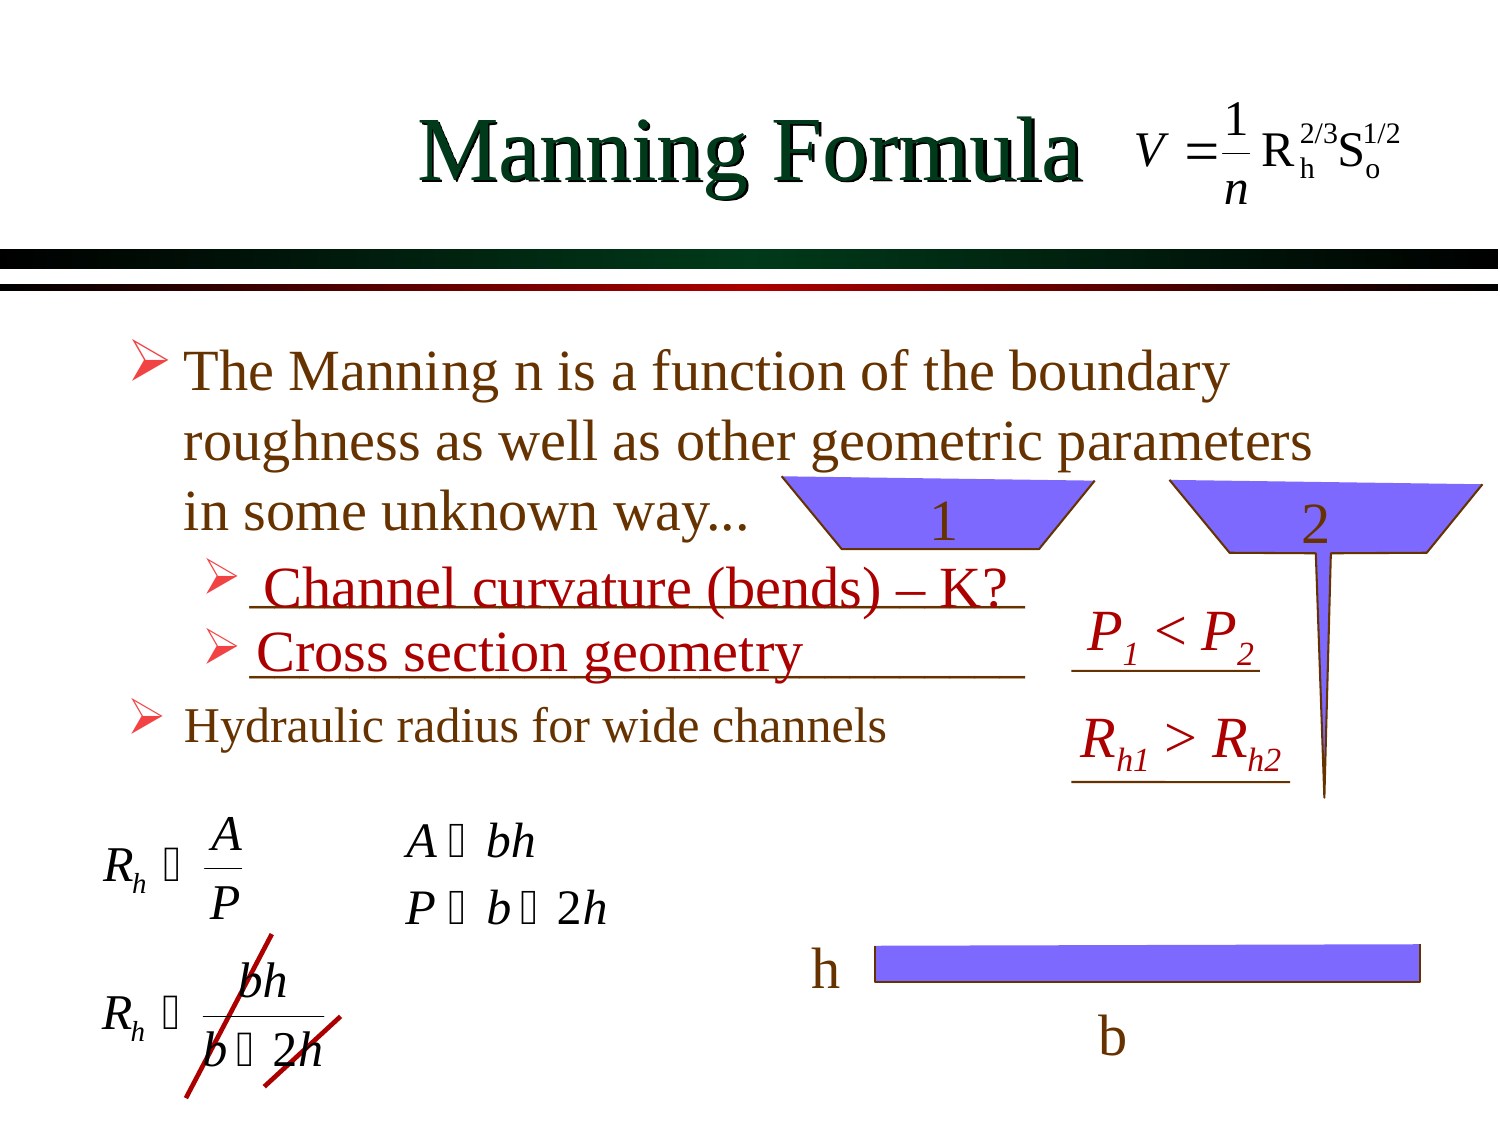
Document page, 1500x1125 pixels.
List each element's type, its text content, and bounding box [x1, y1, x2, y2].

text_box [1134, 91, 1404, 211]
text_box Cross section geometry [241, 605, 819, 691]
list The Manning n is a function of the boundary roughness as well as other geometric parameters in some unknown way... _______________________________ _______________________________ Hydraulic radius for wide channels [112, 324, 1388, 1001]
text_box Rh1 > Rh2 [1065, 691, 1164, 786]
text_box P1 < P2 [1072, 671, 1164, 680]
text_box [781, 474, 1095, 560]
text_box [399, 886, 609, 927]
text_box Channel curvature (bends) – K? [248, 542, 1024, 627]
text_box b [1083, 990, 1143, 1075]
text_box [399, 820, 538, 861]
text_box h [796, 922, 856, 1008]
text_box [874, 944, 1420, 983]
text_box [97, 955, 328, 1071]
title Manning Formula [112, 49, 1388, 238]
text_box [99, 808, 246, 924]
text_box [1169, 477, 1483, 798]
text_box P1 < P2 [1072, 585, 1164, 670]
